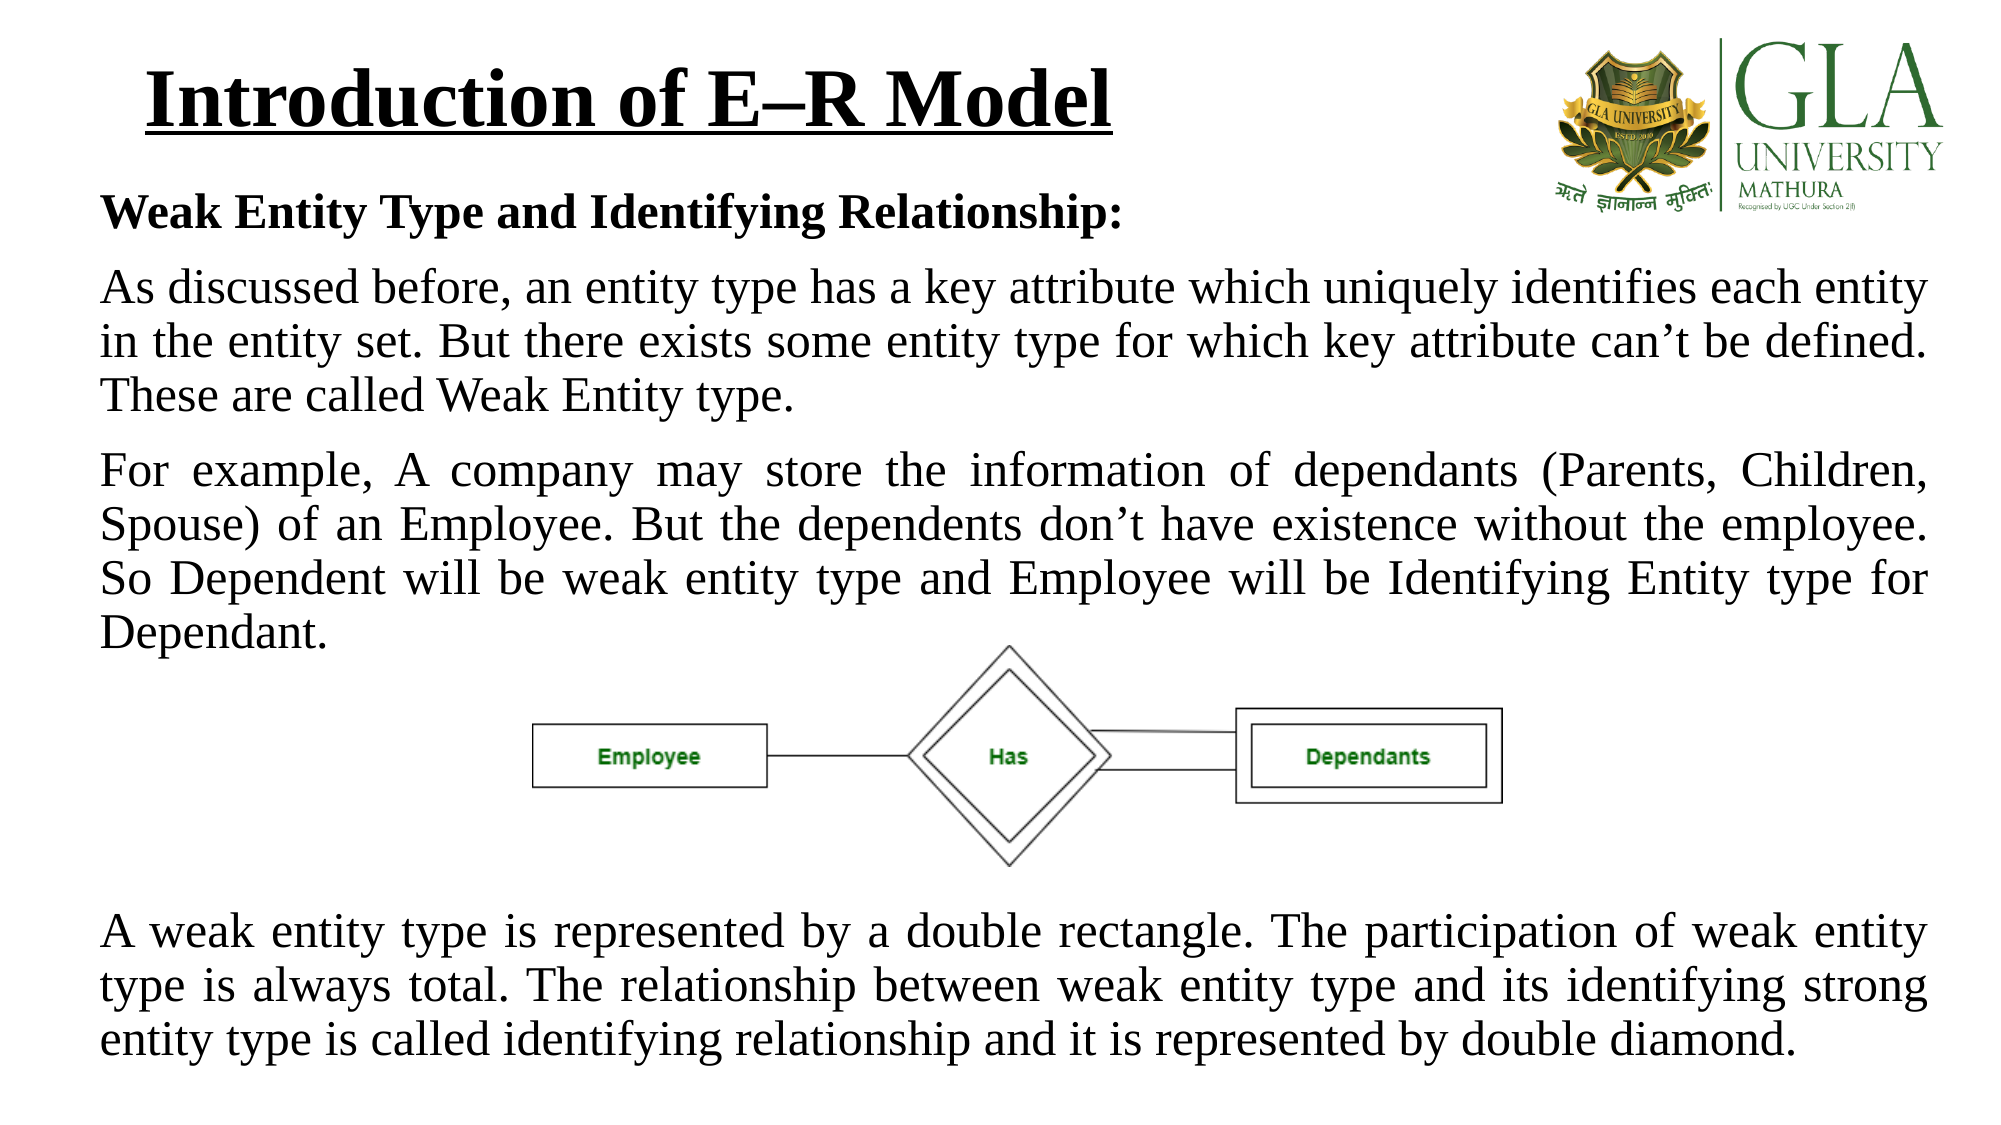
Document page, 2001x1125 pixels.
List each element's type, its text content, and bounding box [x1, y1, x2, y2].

picture [532, 645, 1503, 867]
picture [1502, 0, 1998, 239]
title Introduction of E–R Model [130, 20, 1502, 178]
list Weak Entity Type and Identifying Relationship: As discussed before, an entity type has a key attribute which uniquely identifies each entity in the entity set. But there exists some entity type for which key attribute can’t be defined. These are called Weak Entity type. For example, A company may store the information of dependants (Parents, Children, Spouse) of an Employee. But the dependents don’t have existence without the employee. So Dependent will be weak entity type and Employee will be Identifying Entity type for Dependant. A weak entity type is represented by a double rectangle. The participation of weak entity type is always total. The relationship between weak entity type and its identifying strong entity type is called identifying relationship and it is represented by double diamond. [84, 178, 1946, 1089]
